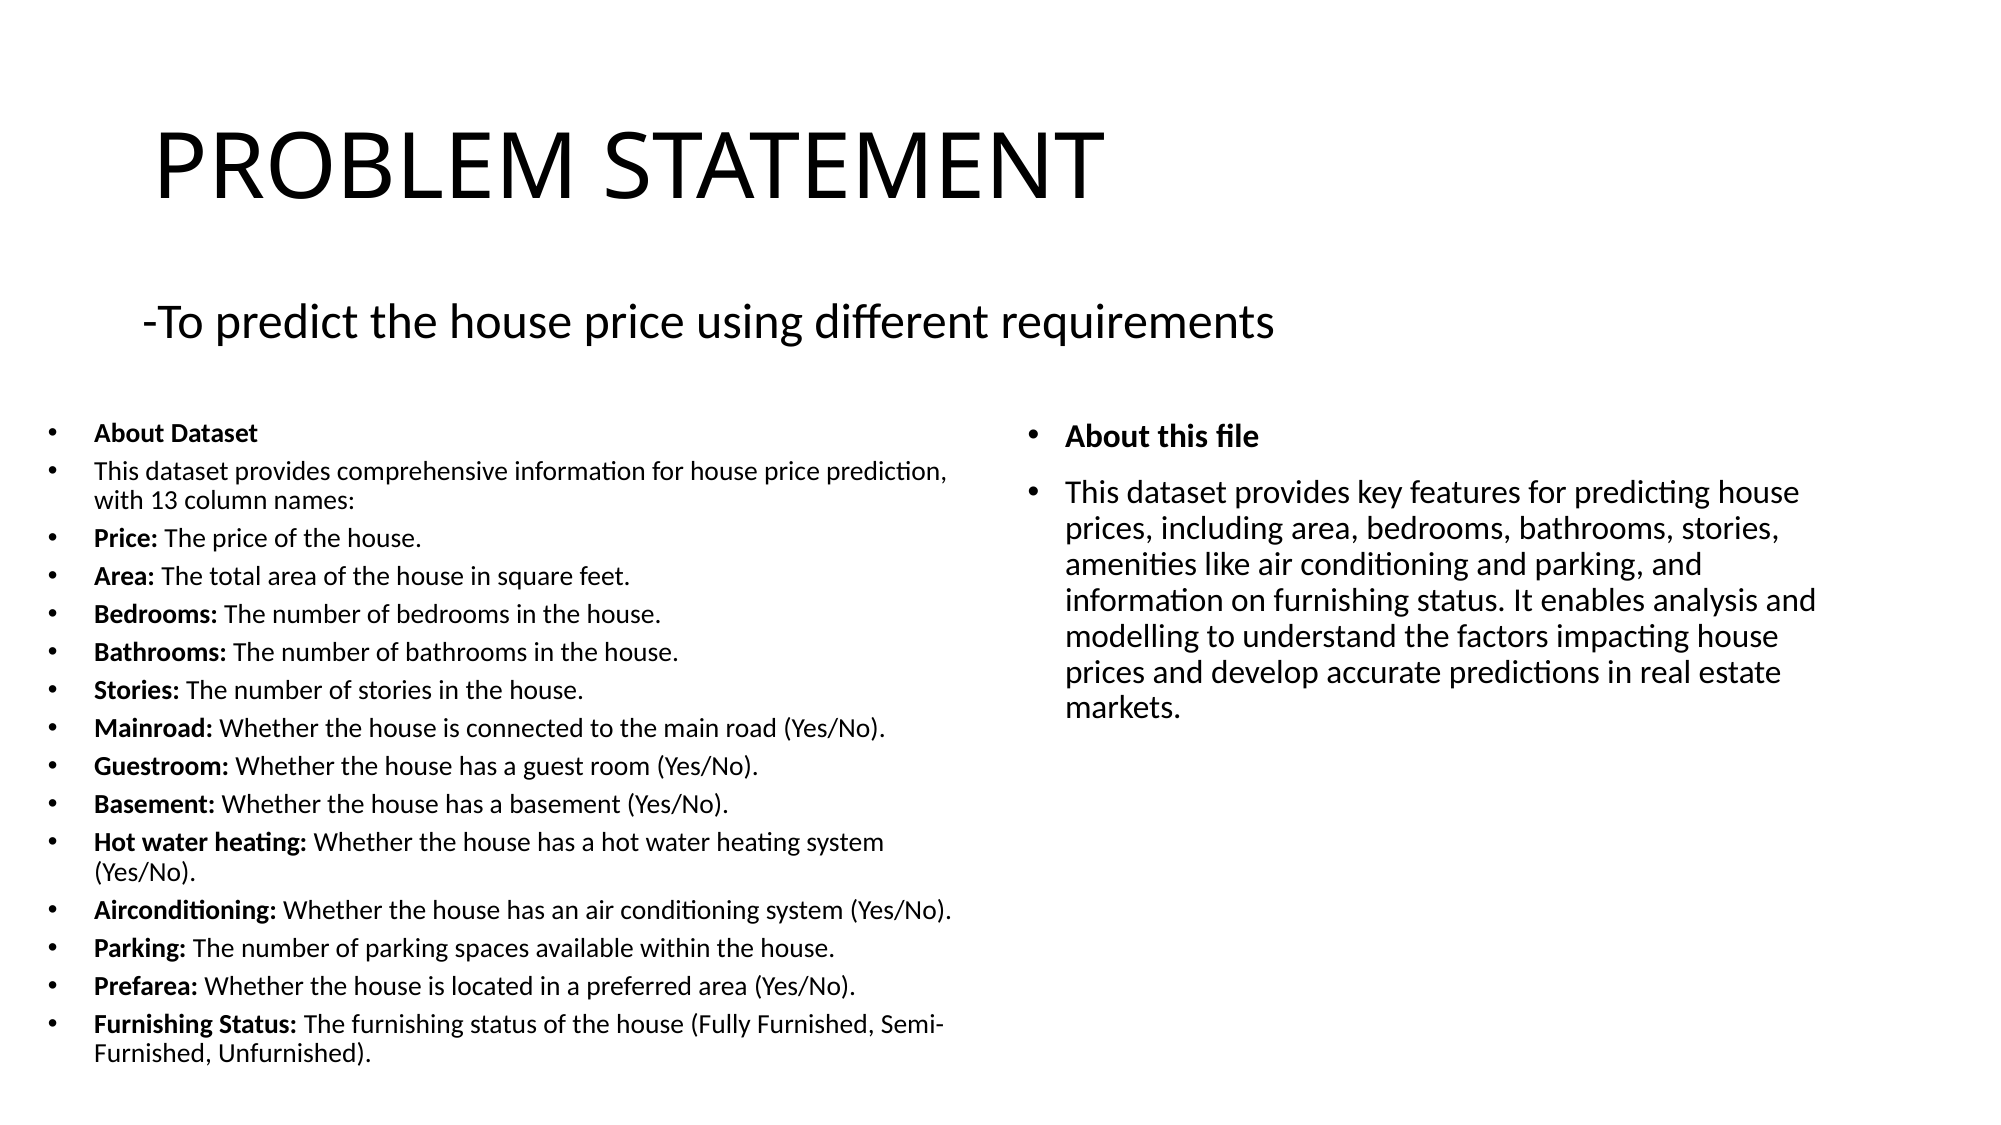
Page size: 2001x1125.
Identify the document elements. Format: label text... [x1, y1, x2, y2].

list About this file This dataset provides key features for predicting house prices, including area, bedrooms, bathrooms, stories, amenities like air conditioning and parking, and information on furnishing status. It enables analysis and modelling to understand the factors impacting house prices and develop accurate predictions in real estate markets. [1012, 410, 1863, 771]
list -To predict the house price using different requirements [127, 221, 1701, 357]
title PROBLEM STATEMENT [137, 59, 1863, 278]
list About Dataset This dataset provides comprehensive information for house price prediction, with 13 column names: Price: The price of the house. Area: The total area of the house in square feet. Bedrooms: The number of bedrooms in the house. Bathrooms: The number of bathrooms in the house. Stories: The number of stories in the house. Mainroad: Whether the house is connected to the main road (Yes/No). Guestroom: Whether the house has a guest room (Yes/No). Basement: Whether the house has a basement (Yes/No). Hot water heating: Whether the house has a hot water heating system (Yes/No). Airconditioning: Whether the house has an air conditioning system (Yes/No). Parking: The number of parking spaces available within the house. Prefarea: Whether the house is located in a preferred area (Yes/No). Furnishing Status: The furnishing status of the house (Fully Furnished, Semi-Furnished, Unfurnished). [33, 410, 984, 1103]
